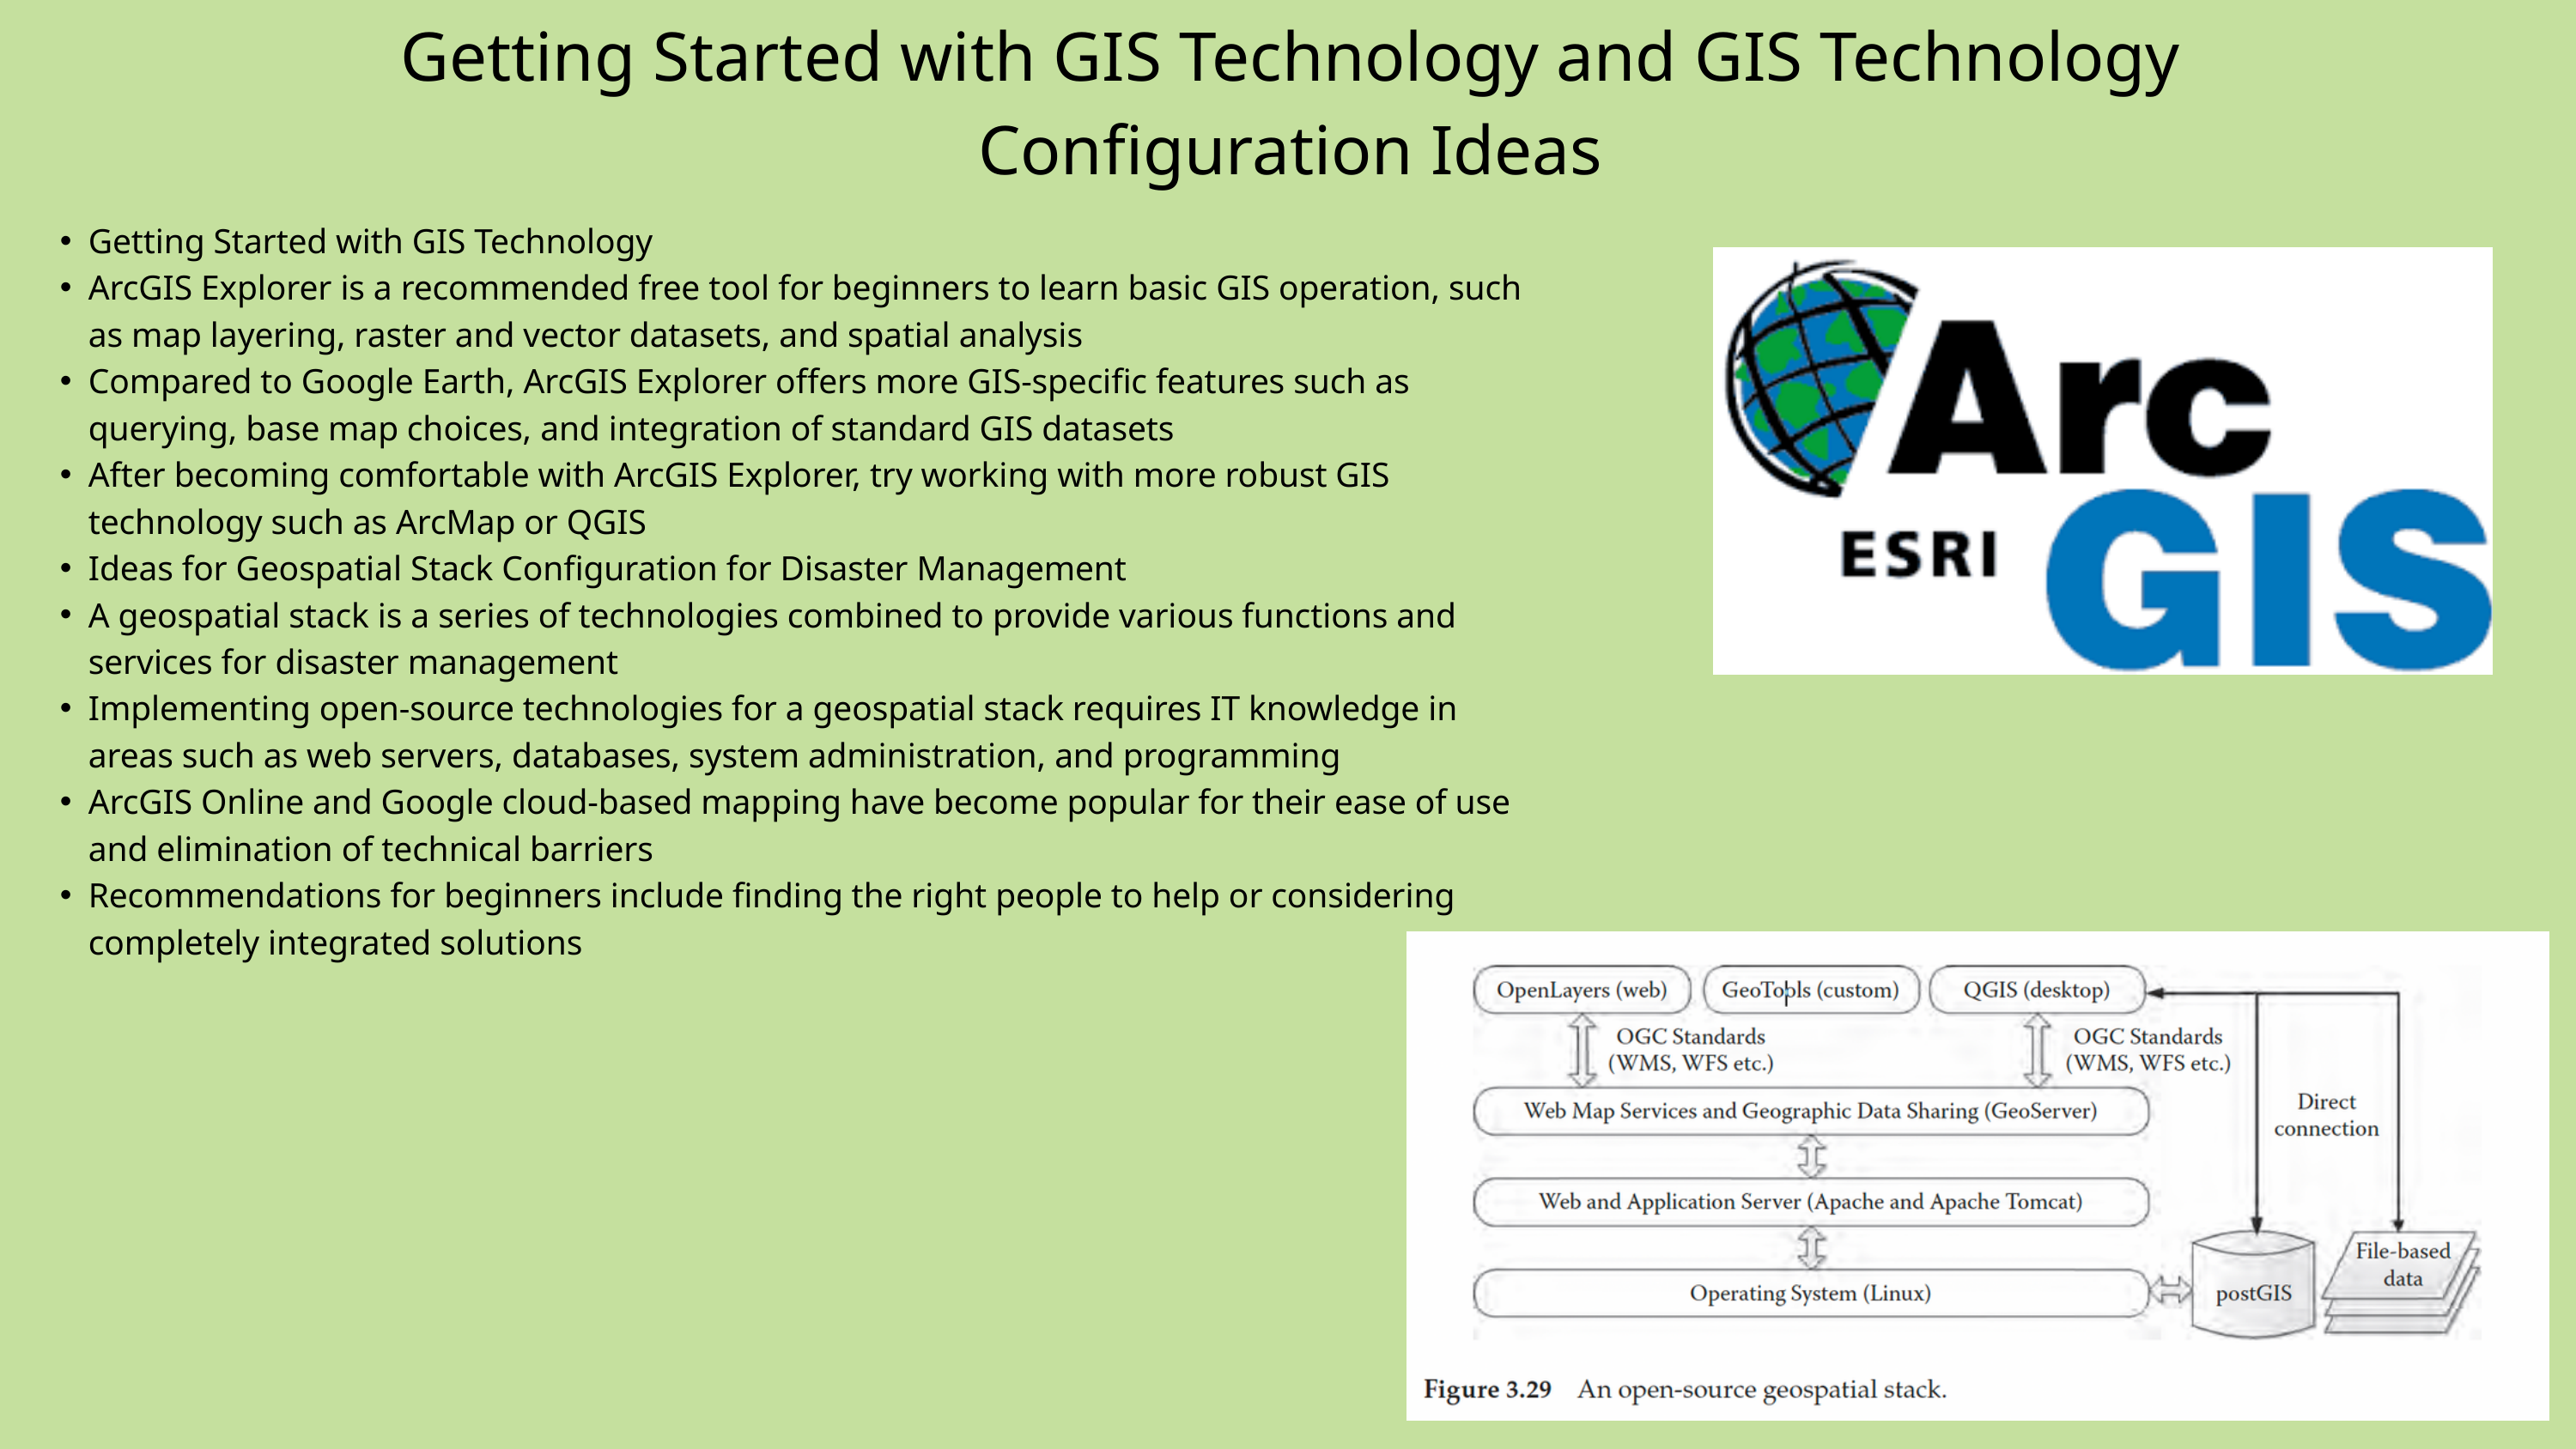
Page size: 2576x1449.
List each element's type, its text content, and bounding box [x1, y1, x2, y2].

picture [1712, 247, 2494, 675]
picture [1406, 931, 2549, 1422]
text_box Getting Started with GIS Technology and GIS Technology Configuration Ideas [176, 0, 2405, 282]
text_box Getting Started with GIS Technology ArcGIS Explorer is a recommended free tool for beginners to learn basic GIS operation, such as map layering, raster and vector datasets, and spatial analysis Compared to Google Earth, ArcGIS Explorer offers more GIS-specific features such as querying, base map choices, and integration of standard GIS datasets After becoming comfortable with ArcGIS Explorer, try working with more robust GIS technology such as ArcMap or QGIS Ideas for Geospatial Stack Configuration for Disaster Management A geospatial stack is a series of technologies combined to provide various functions and services for disaster management Implementing open-source technologies for a geospatial stack requires IT knowledge in areas such as web servers, databases, system administration, and programming ArcGIS Online and Google cloud-based mapping have become popular for their ease of use and elimination of technical barriers Recommendations for beginners include finding the right people to help or considering completely integrated solutions [31, 213, 1534, 1009]
